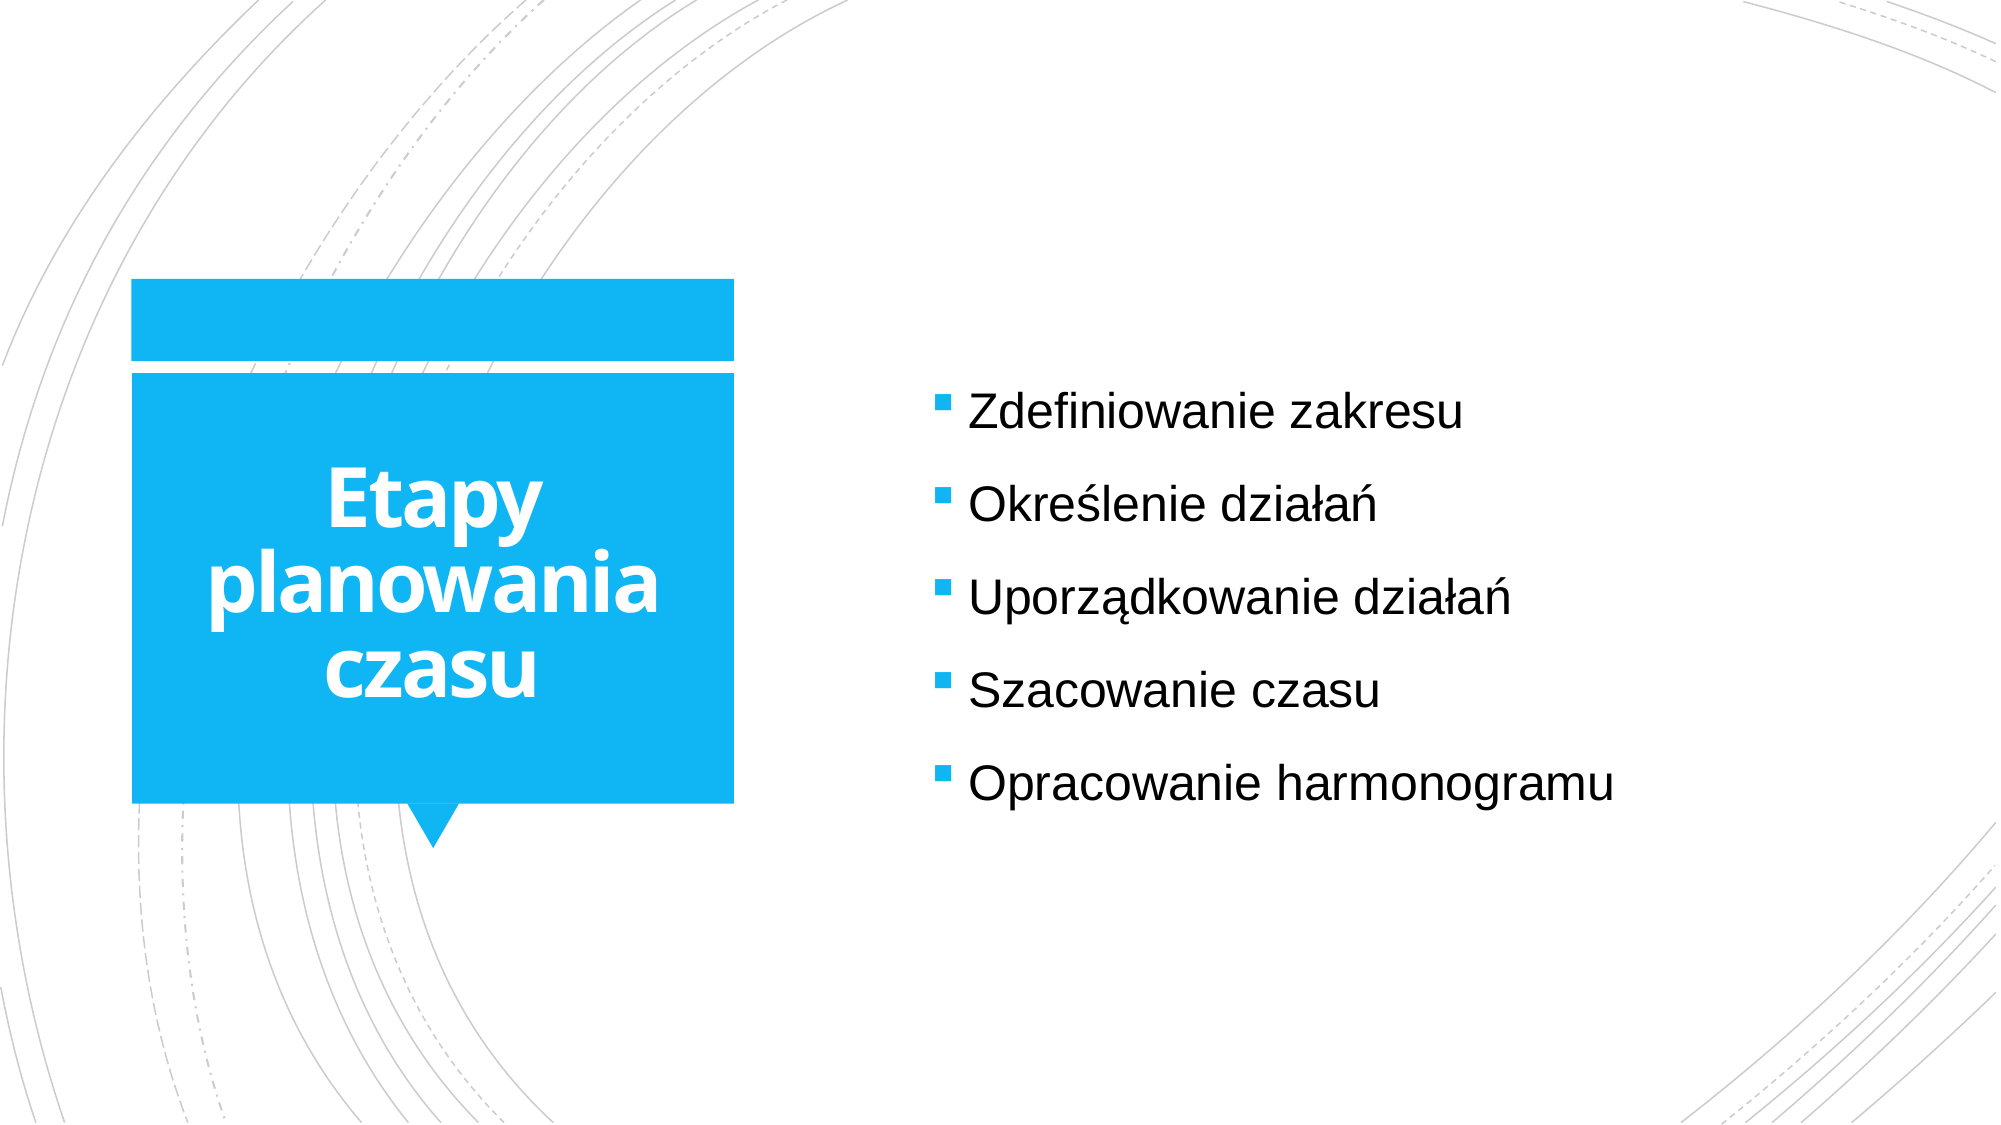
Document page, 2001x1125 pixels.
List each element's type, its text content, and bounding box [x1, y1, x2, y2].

title Etapy planowania czasu [145, 385, 720, 789]
list Zdefiniowanie zakresu Określenie działań Uporządkowanie działań Szacowanie czasu Opracowanie harmonogramu [915, 195, 1946, 1057]
